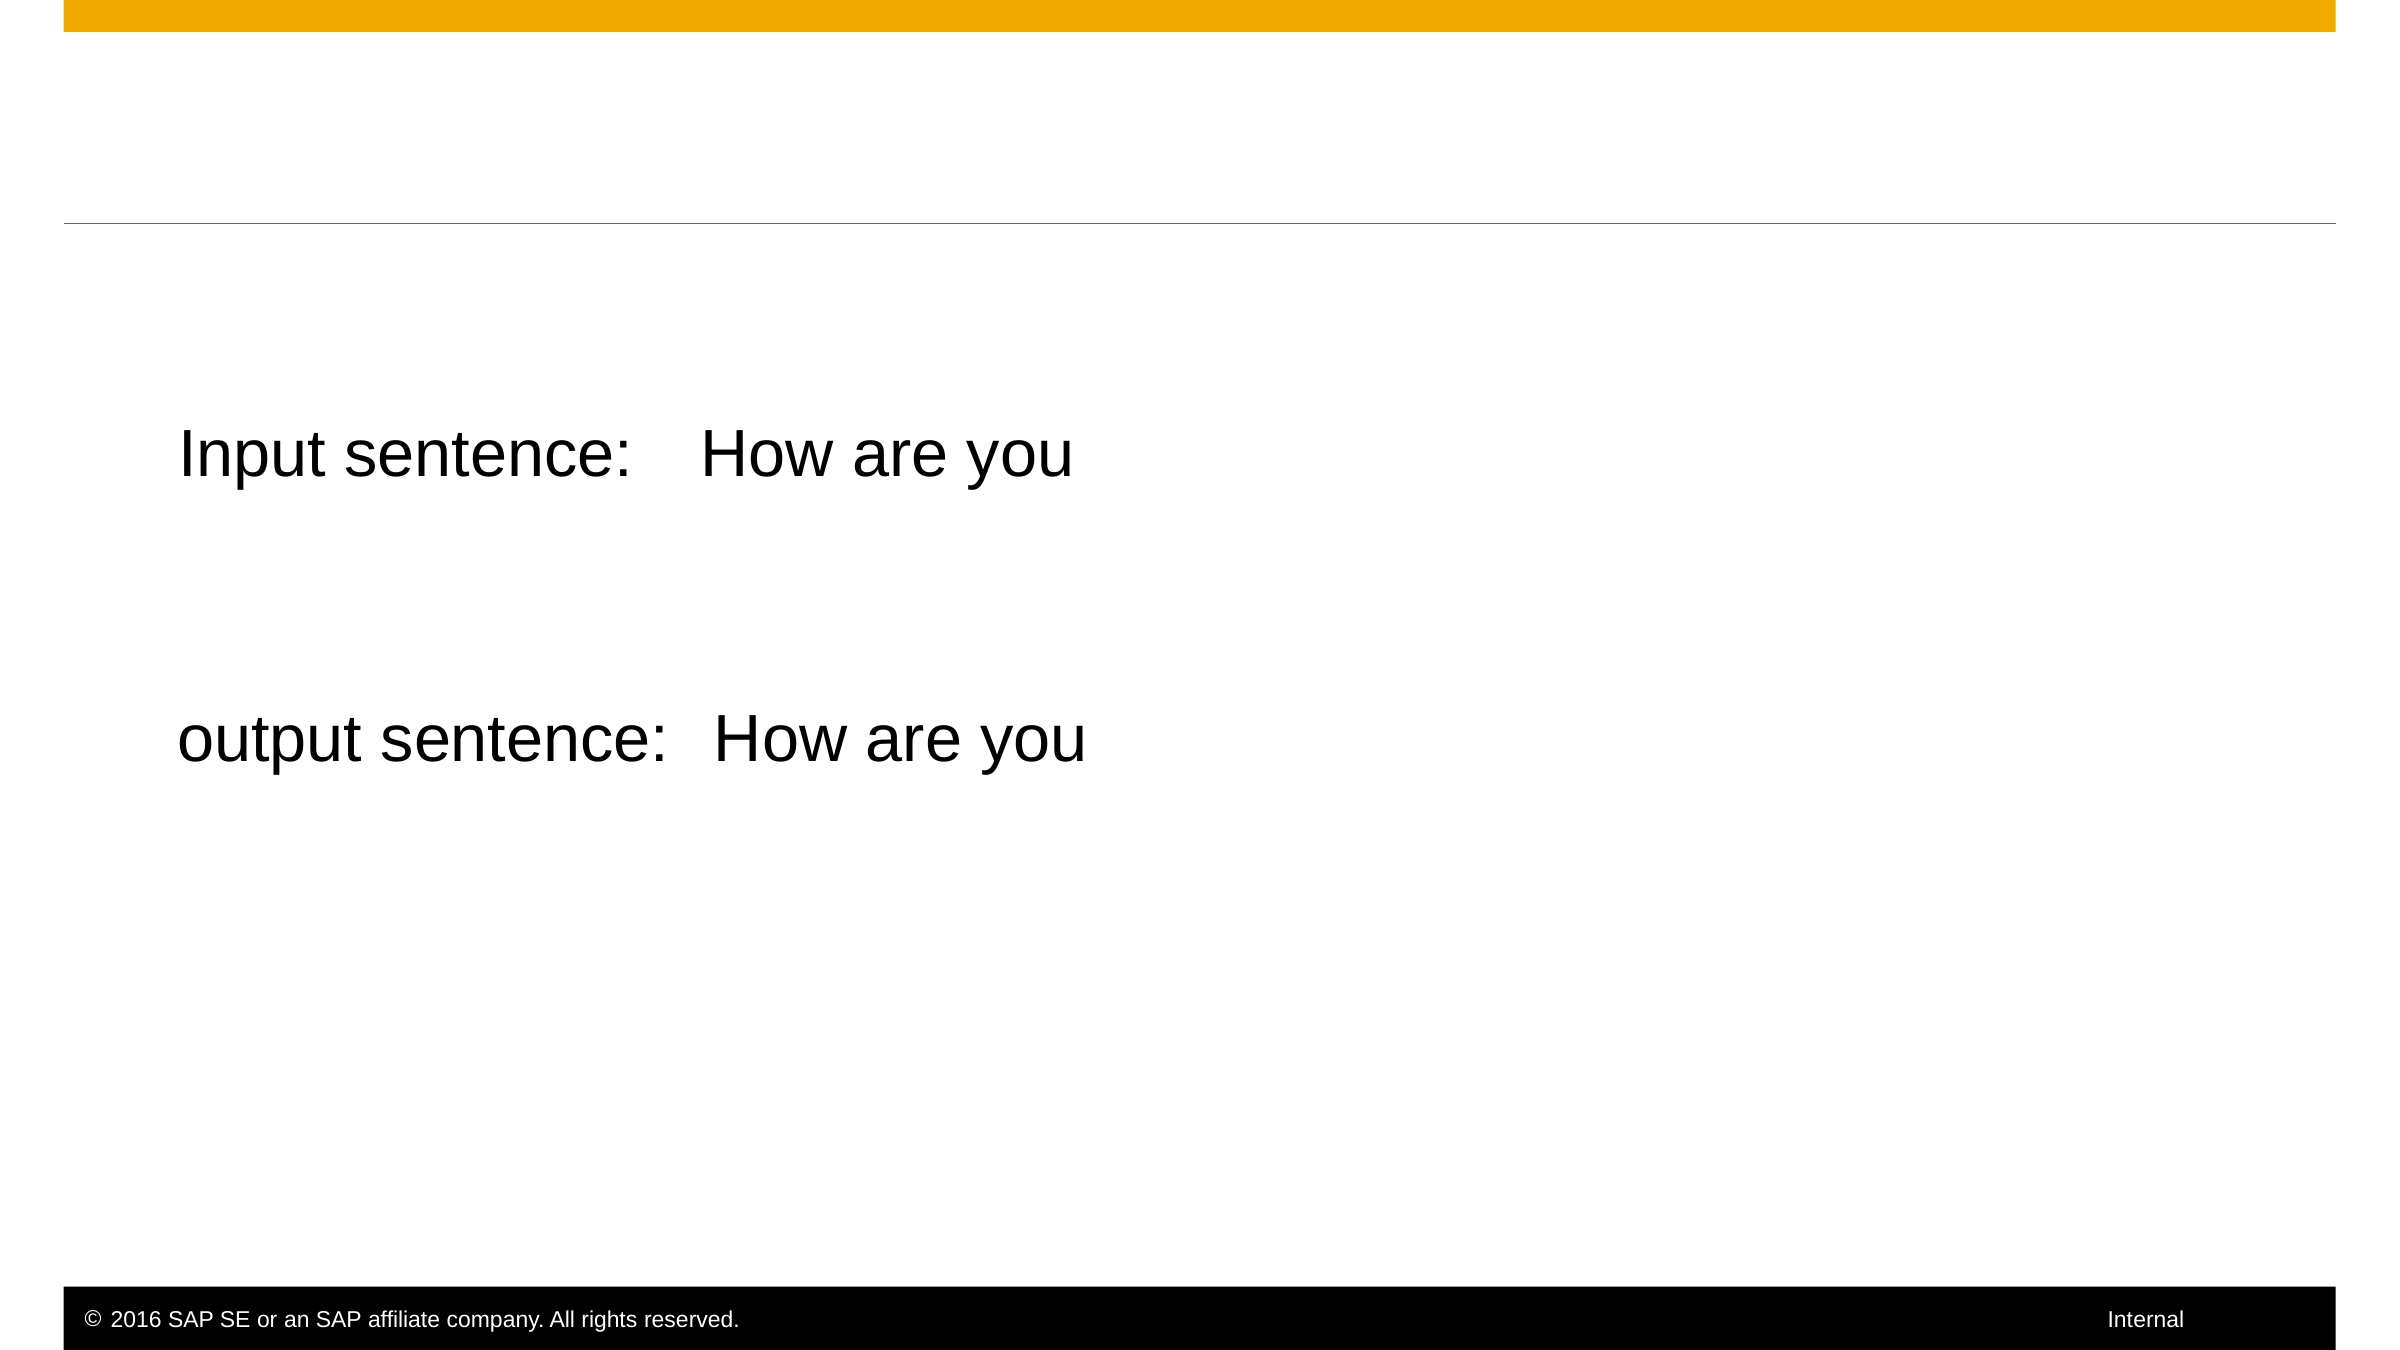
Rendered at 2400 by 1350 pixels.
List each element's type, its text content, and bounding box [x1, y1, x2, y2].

text_box Input sentence: [178, 410, 700, 491]
text_box How are you [713, 695, 1213, 776]
text_box How are you [700, 410, 1200, 491]
text_box output sentence: [177, 695, 713, 776]
